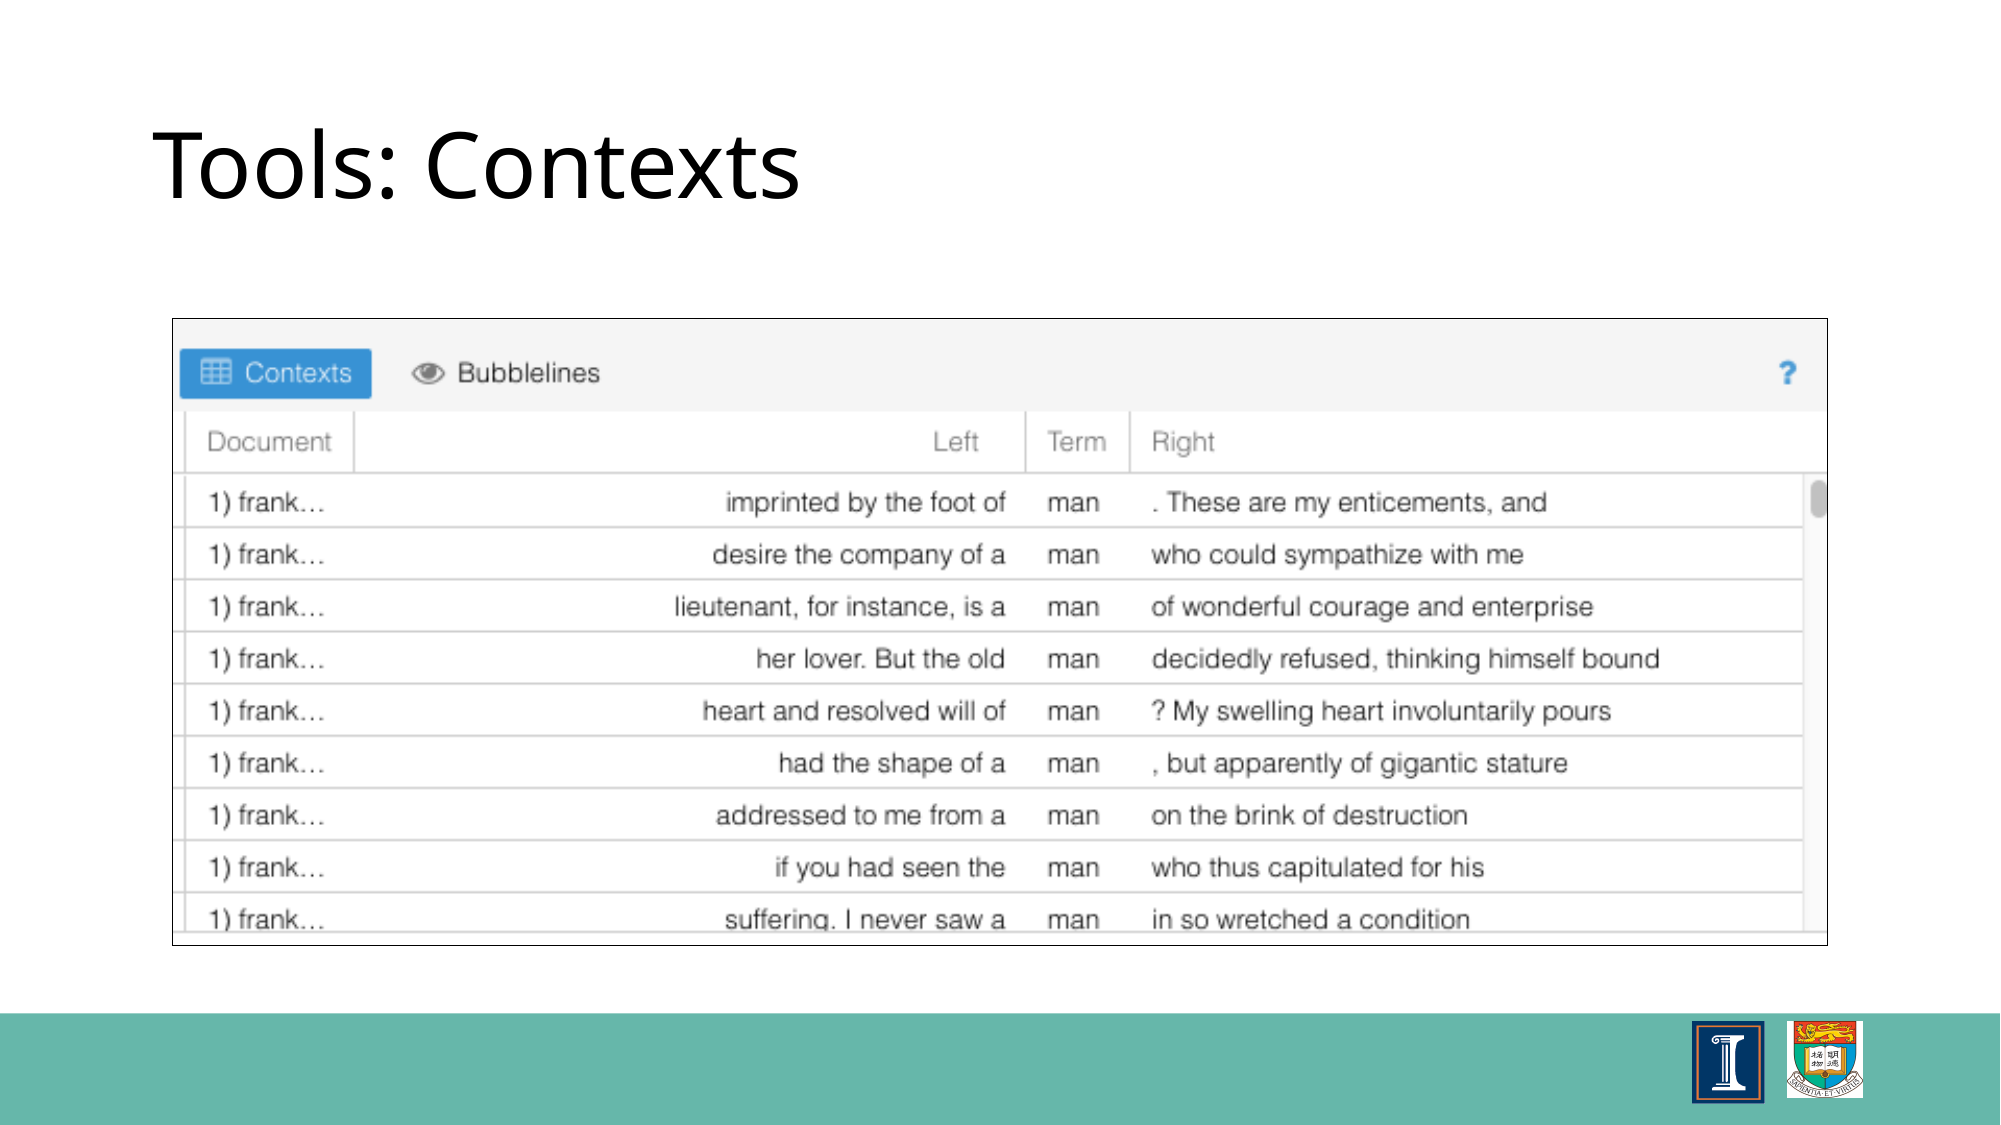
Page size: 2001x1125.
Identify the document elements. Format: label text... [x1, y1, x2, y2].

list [172, 318, 1828, 946]
title Tools: Contexts [137, 59, 1863, 278]
picture [1787, 1021, 1863, 1098]
picture [1692, 1021, 1765, 1104]
